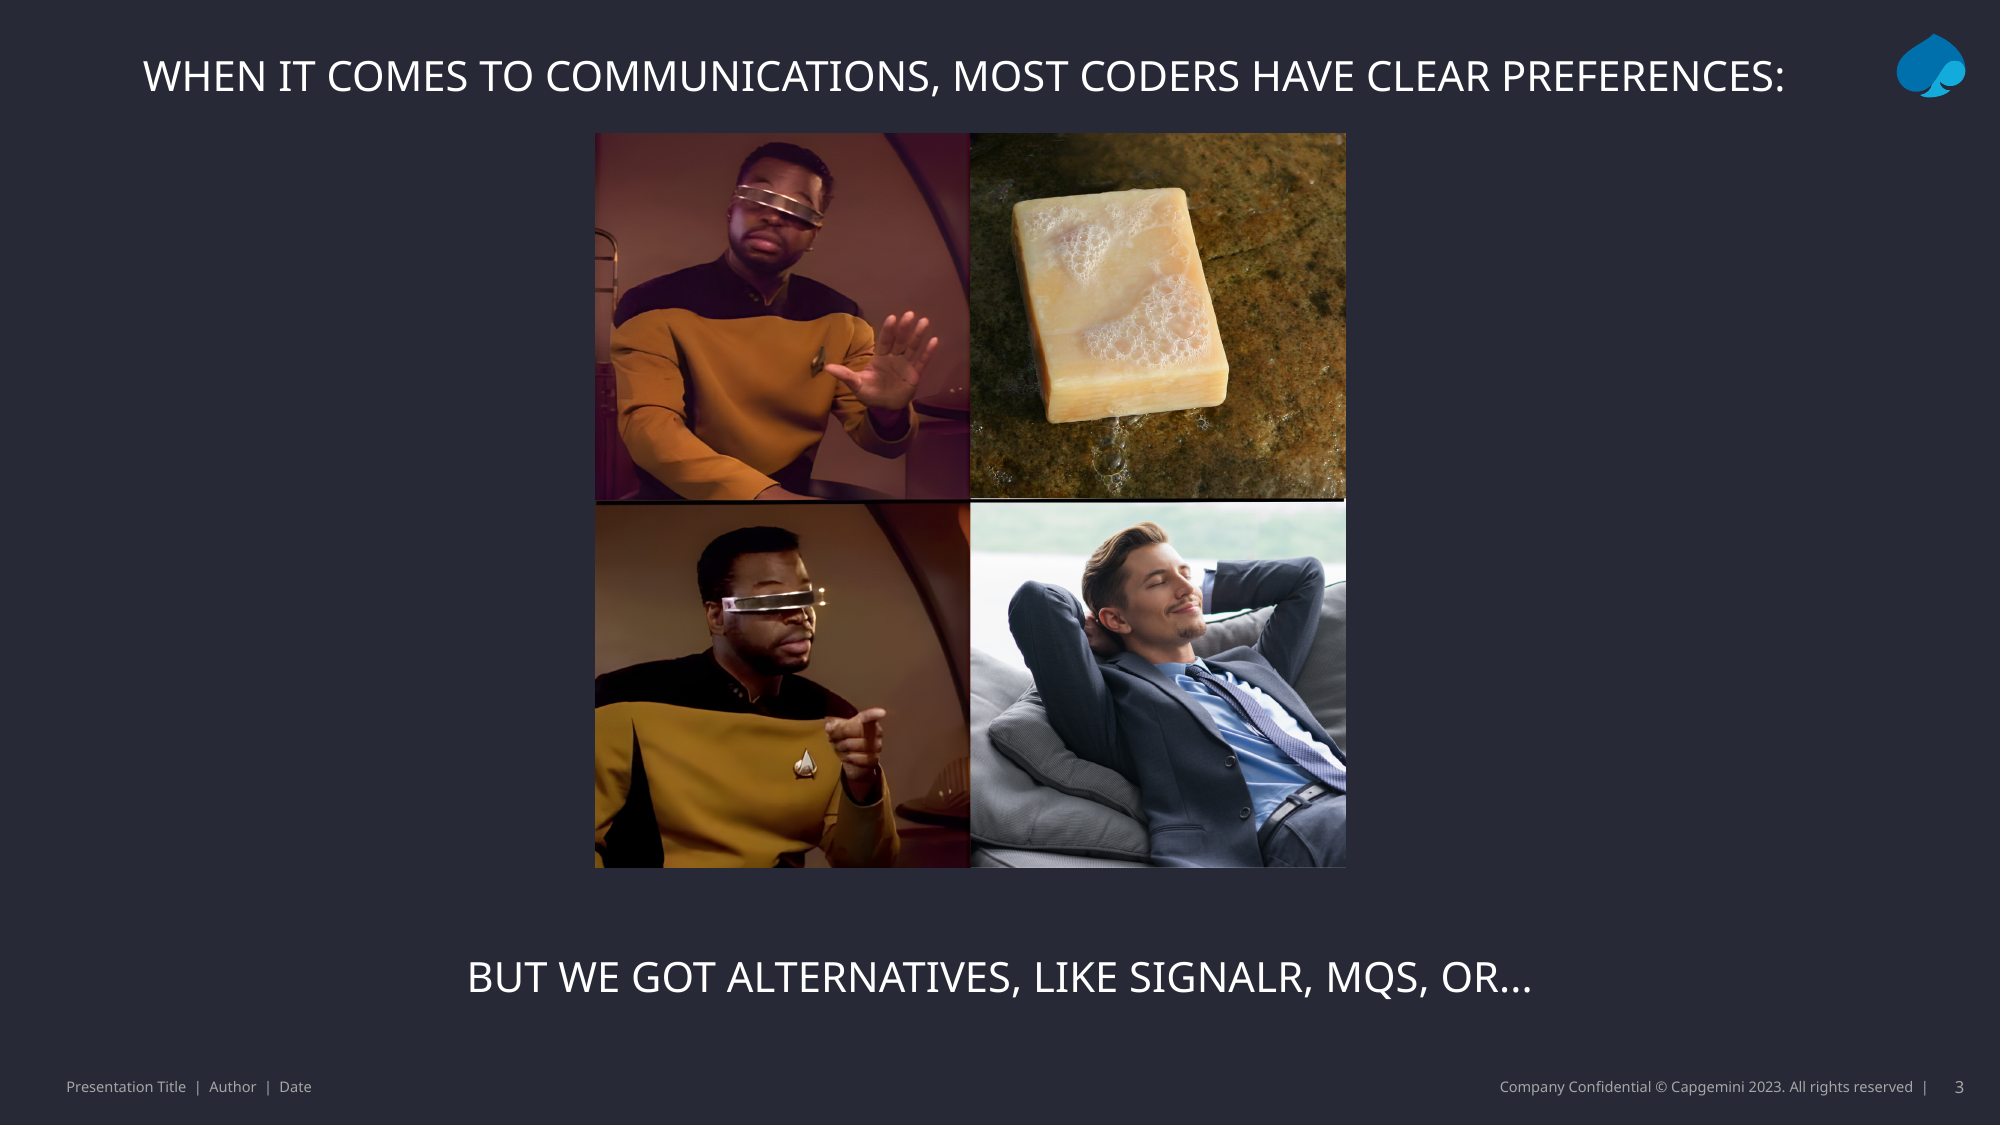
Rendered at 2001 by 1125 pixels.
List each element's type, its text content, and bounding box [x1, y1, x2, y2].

title When it comes to communications, most coders have clear preferences: [66, 43, 1863, 101]
picture [595, 133, 1346, 868]
text_box But we got alternatives, like signalr, mqs, or... [101, 945, 1898, 1002]
